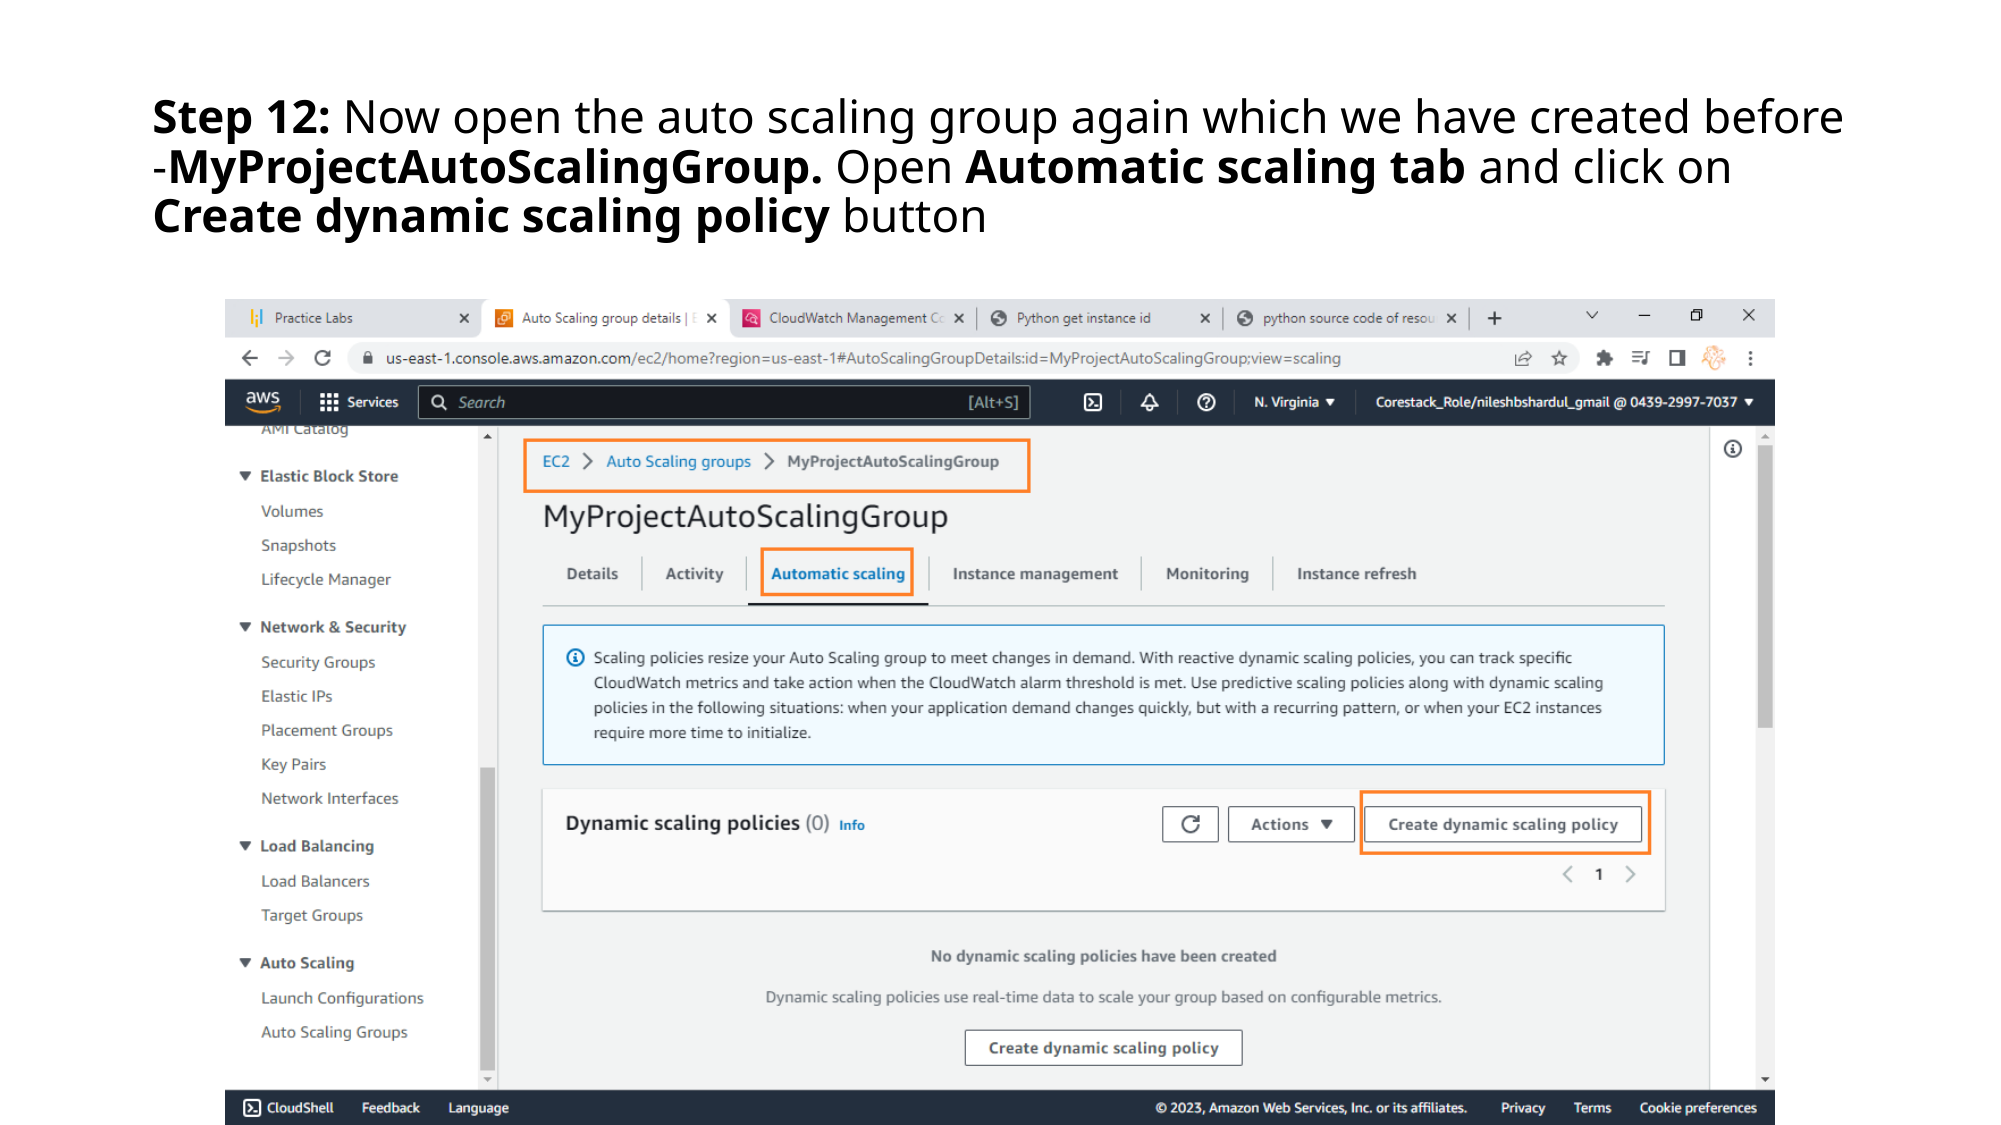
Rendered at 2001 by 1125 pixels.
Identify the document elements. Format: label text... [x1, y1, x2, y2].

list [225, 299, 1775, 1125]
title Step 12: Now open the auto scaling group again which we have created before -MyProjectAutoScalingGroup. Open Automatic scaling tab and click on Create dynamic scaling policy button [137, 59, 1863, 278]
